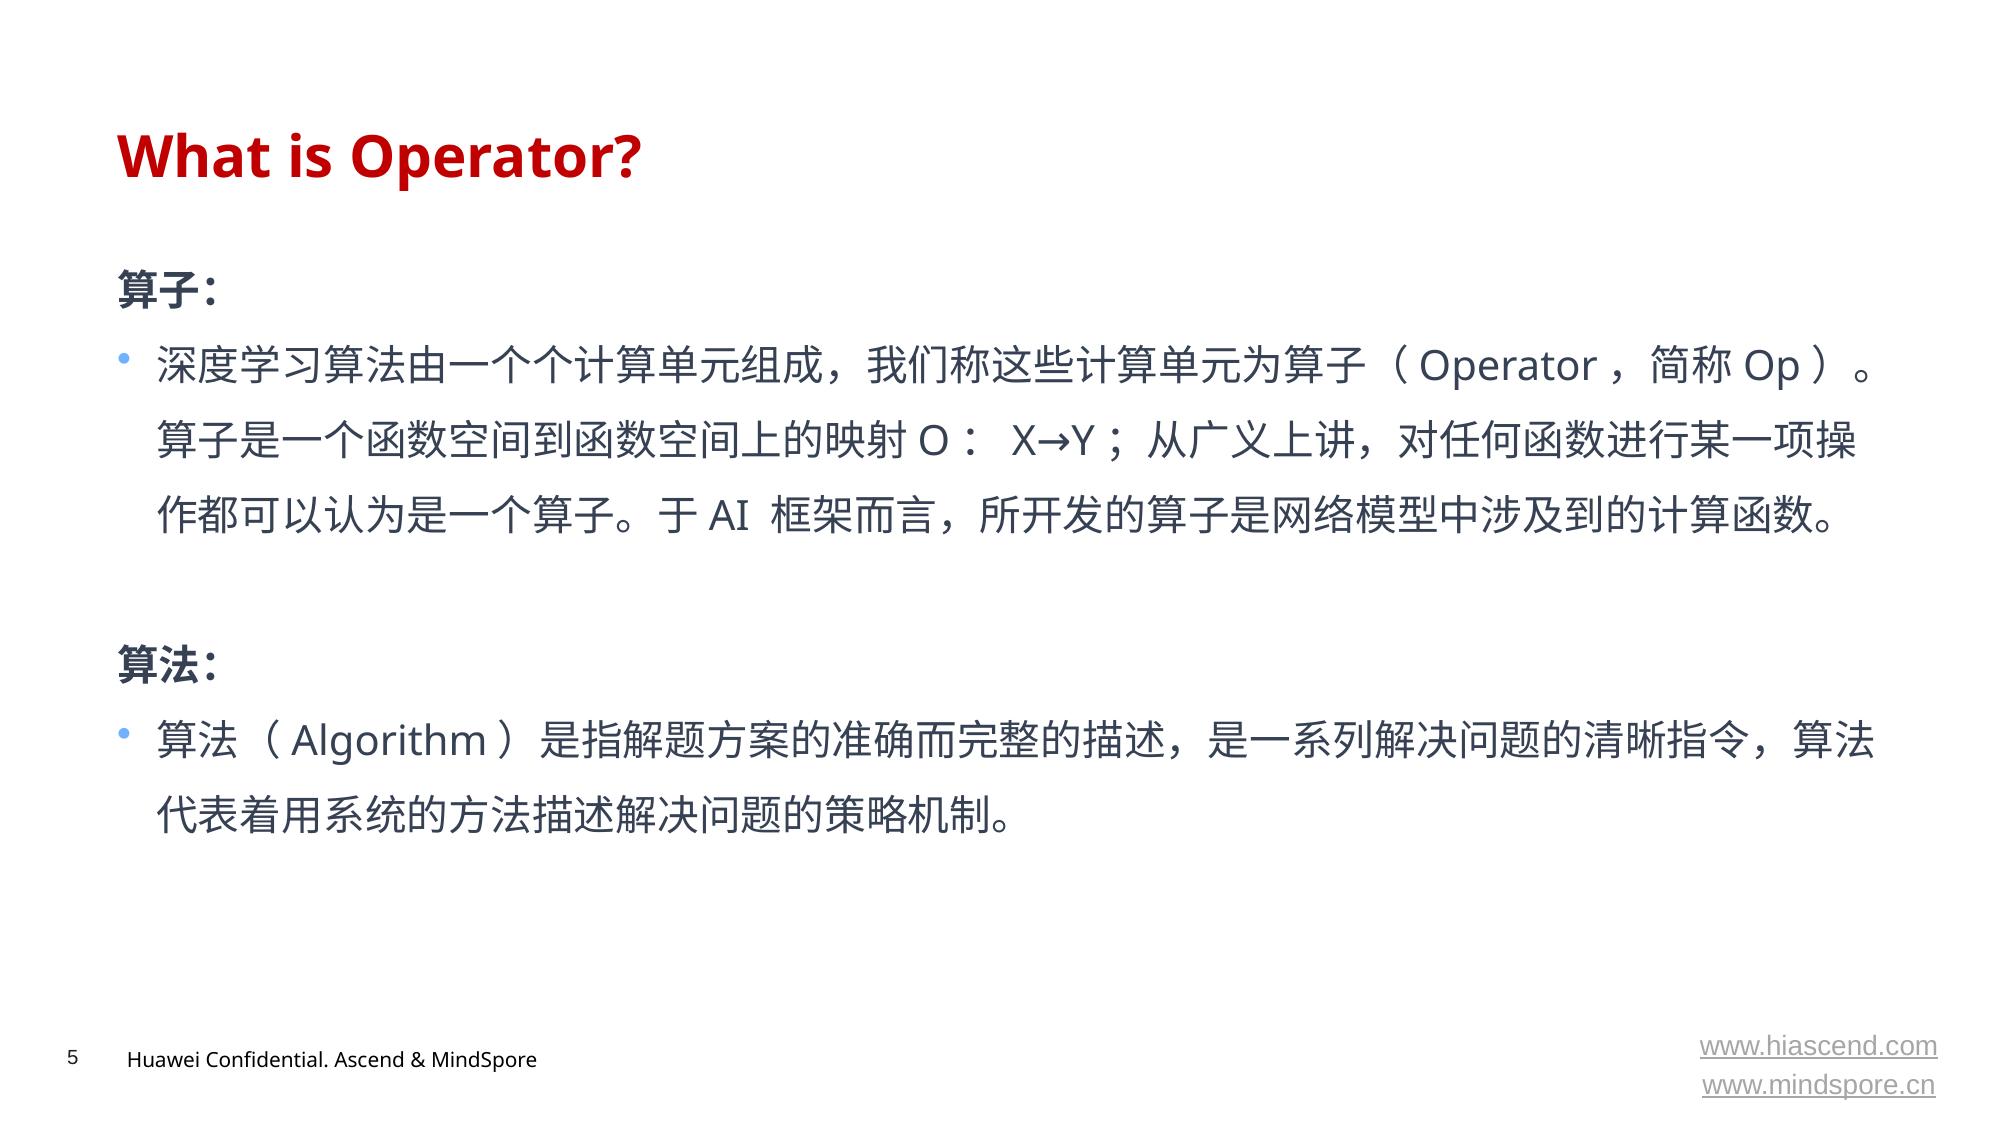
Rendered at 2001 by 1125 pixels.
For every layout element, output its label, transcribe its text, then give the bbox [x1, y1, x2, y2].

title What is Operator? [102, 111, 1901, 209]
list 算子： 深度学习算法由一个个计算单元组成，我们称这些计算单元为算子（Operator，简称Op）。算子是一个函数空间到函数空间上的映射O：X→Y；从广义上讲，对任何函数进行某一项操作都可以认为是一个算子。于AI 框架而言，所开发的算子是网络模型中涉及到的计算函数。 算法： 算法（Algorithm）是指解题方案的准确而完整的描述，是一系列解决问题的清晰指令，算法代表着用系统的方法描述解决问题的策略机制。 [102, 231, 1901, 988]
